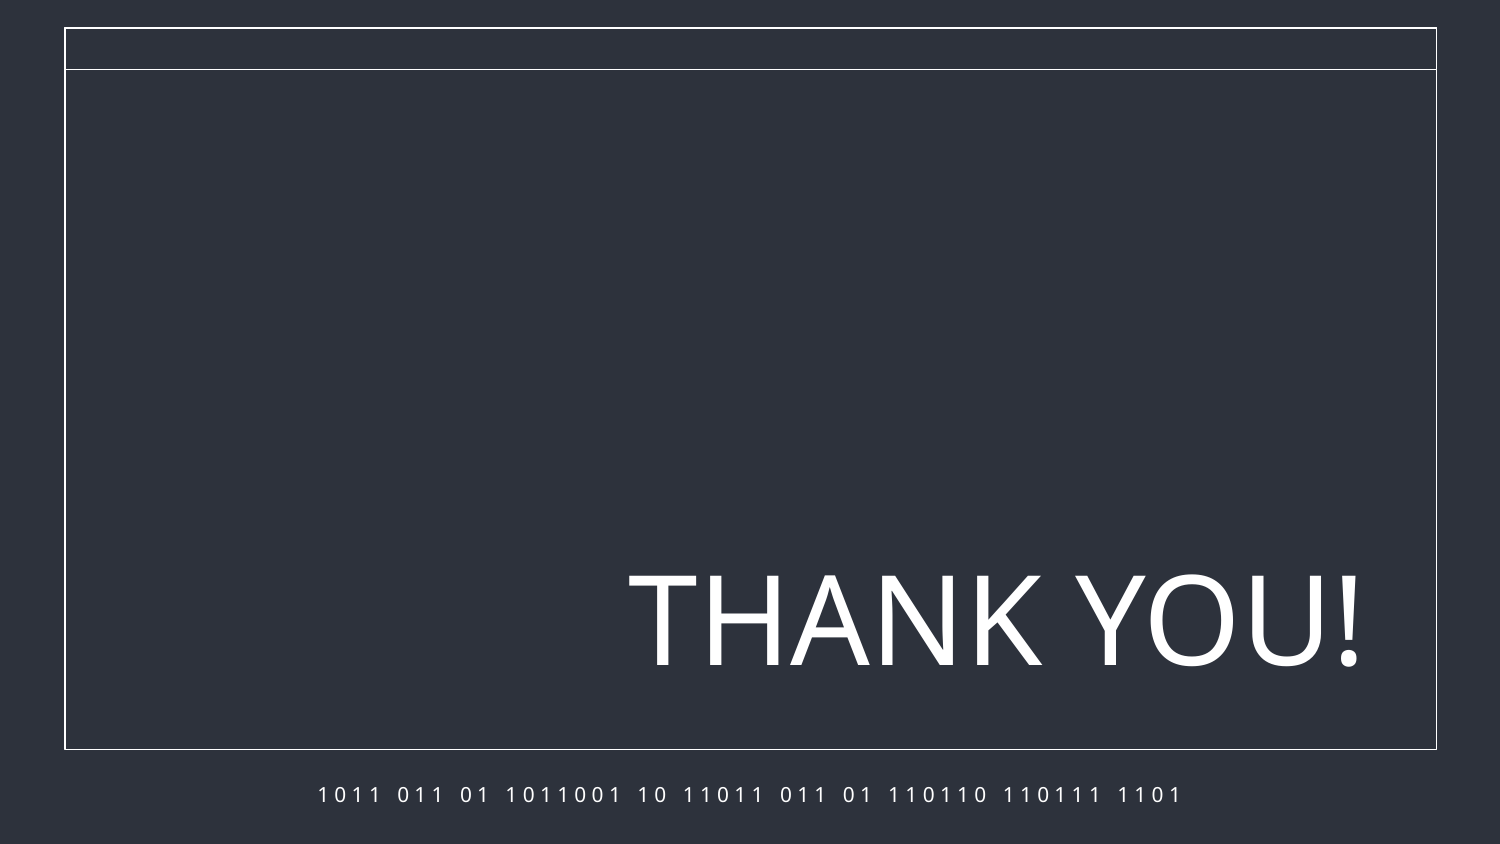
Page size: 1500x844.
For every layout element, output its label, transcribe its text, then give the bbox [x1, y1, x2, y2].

title THANK YOU! [459, 509, 1382, 721]
